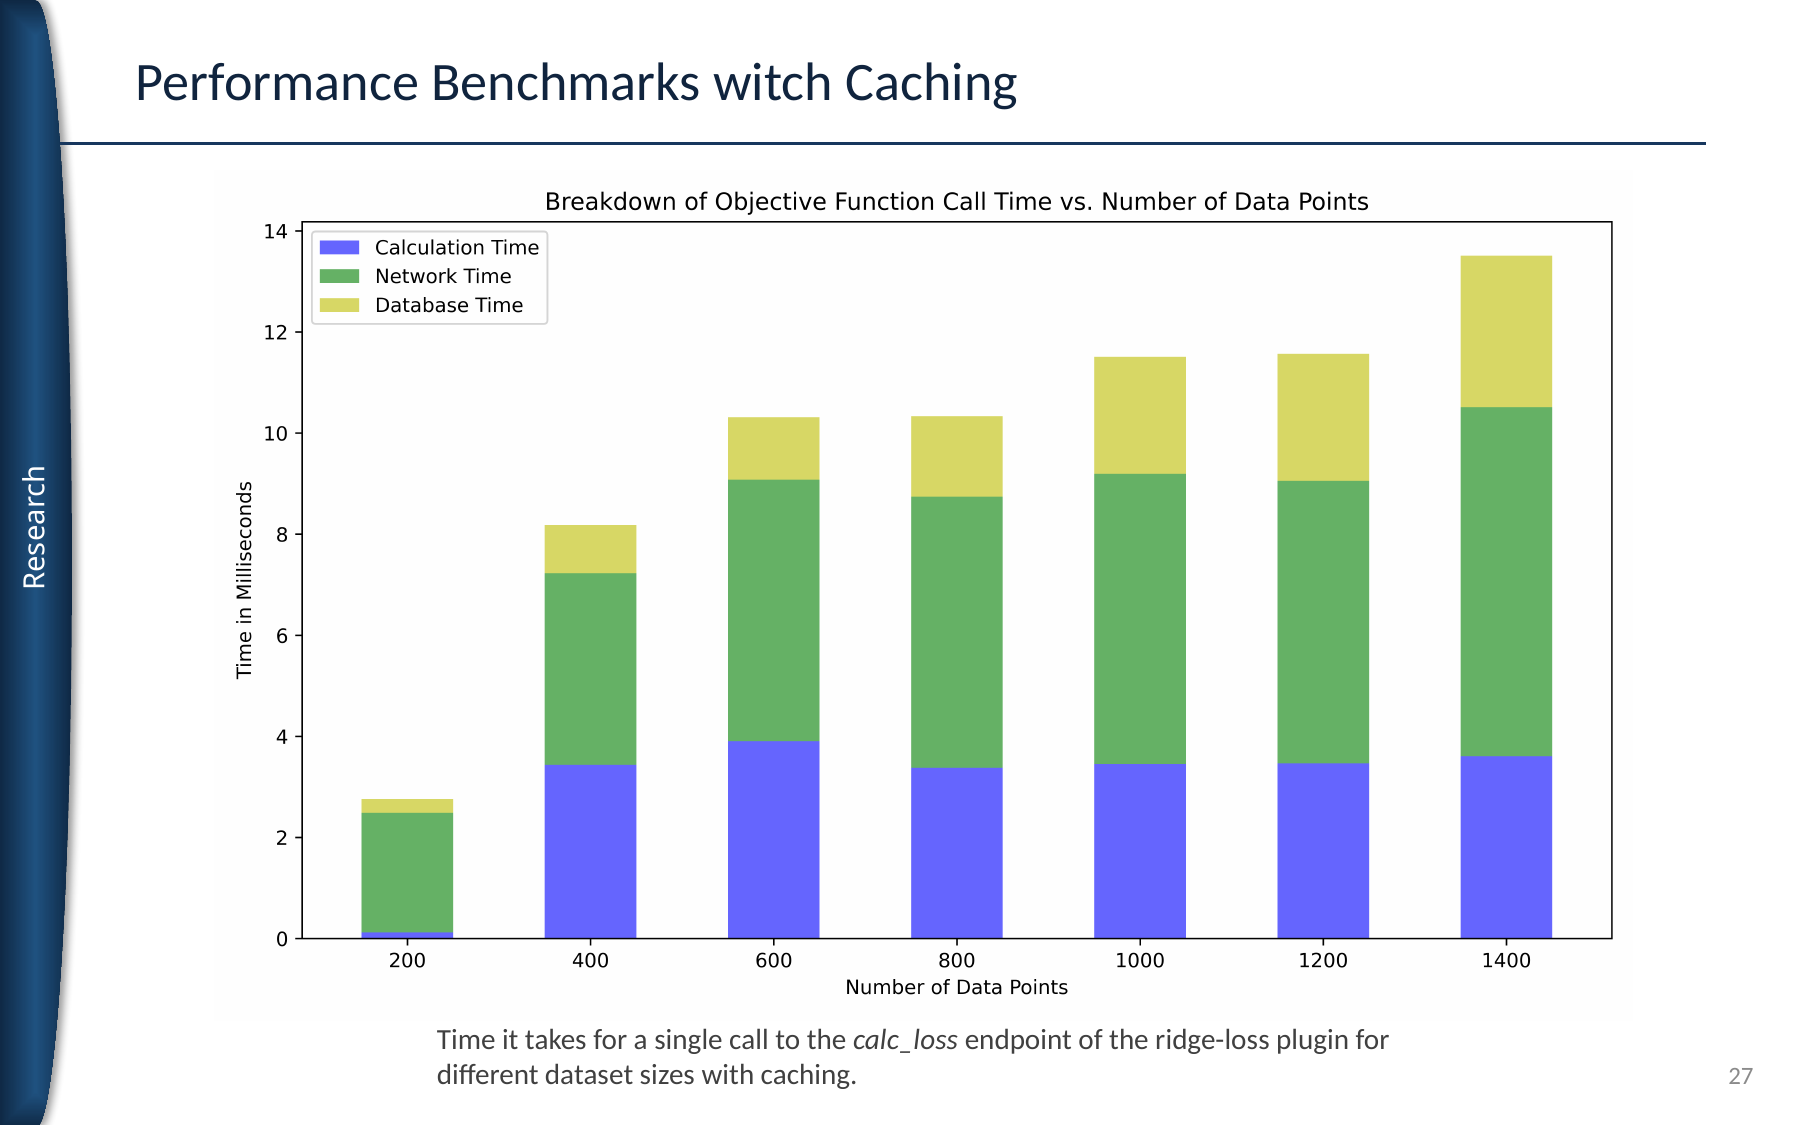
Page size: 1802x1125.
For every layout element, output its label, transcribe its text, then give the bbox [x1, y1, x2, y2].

text_box Time it takes for a single call to the calc_loss endpoint of the ridge-loss plugin for different dataset sizes with caching. [422, 1030, 1425, 1098]
slide_number 27 [1348, 1044, 1769, 1105]
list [214, 170, 1633, 1022]
title Performance Benchmarks witch Caching [121, 39, 1727, 136]
